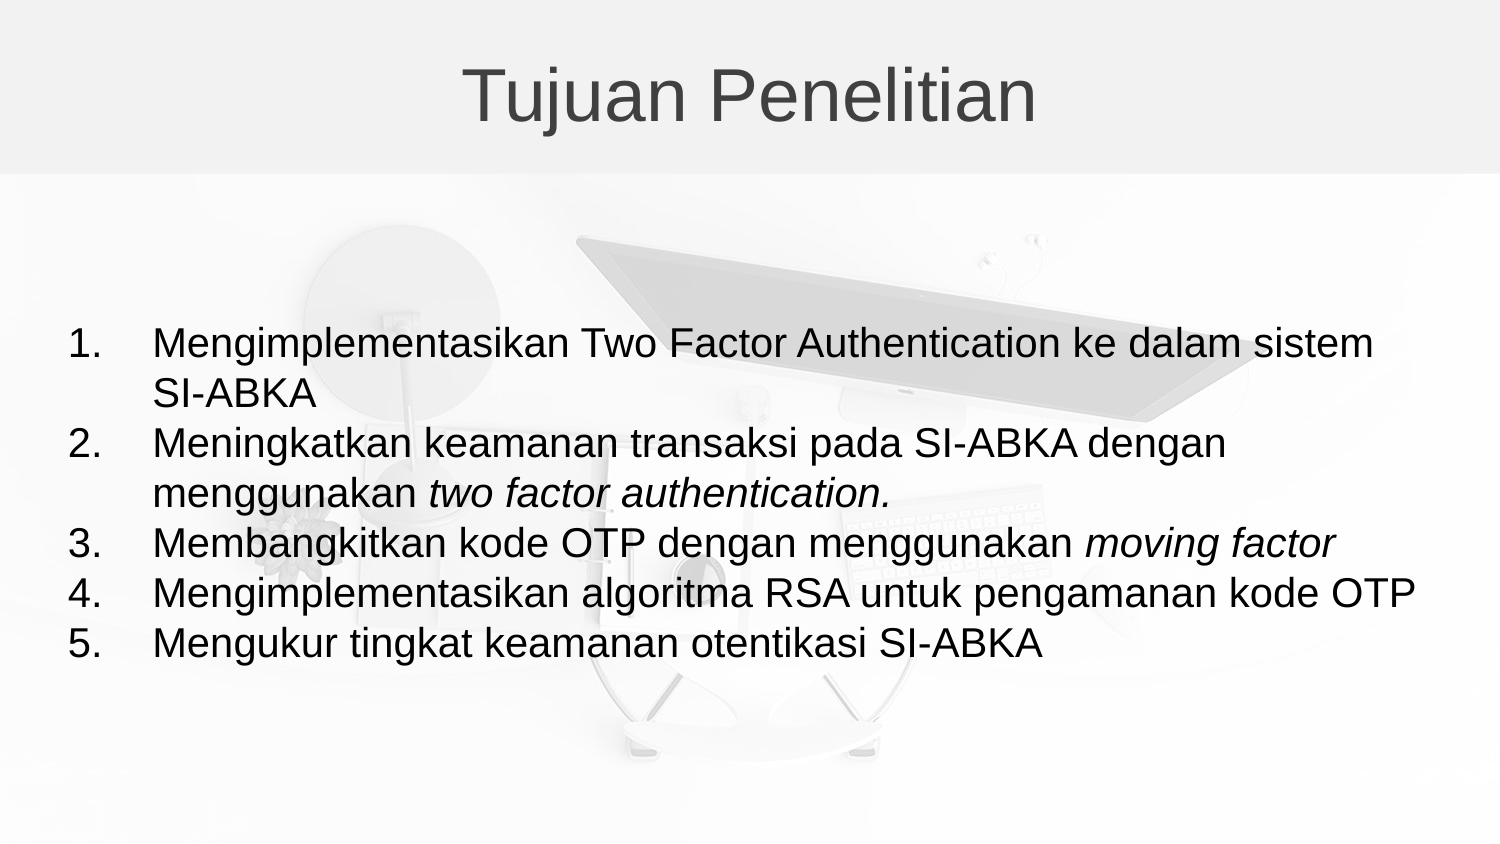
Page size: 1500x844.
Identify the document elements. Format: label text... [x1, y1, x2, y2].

text_box Mengimplementasikan Two Factor Authentication ke dalam sistem SI-ABKA Meningkatkan keamanan transaksi pada SI-ABKA dengan menggunakan two factor authentication. Membangkitkan kode OTP dengan menggunakan moving factor Mengimplementasikan algoritma RSA untuk pengamanan kode OTP Mengukur tingkat keamanan otentikasi SI-ABKA [53, 258, 1447, 724]
picture [0, 174, 1500, 844]
list Tujuan Penelitian [0, 43, 1500, 139]
